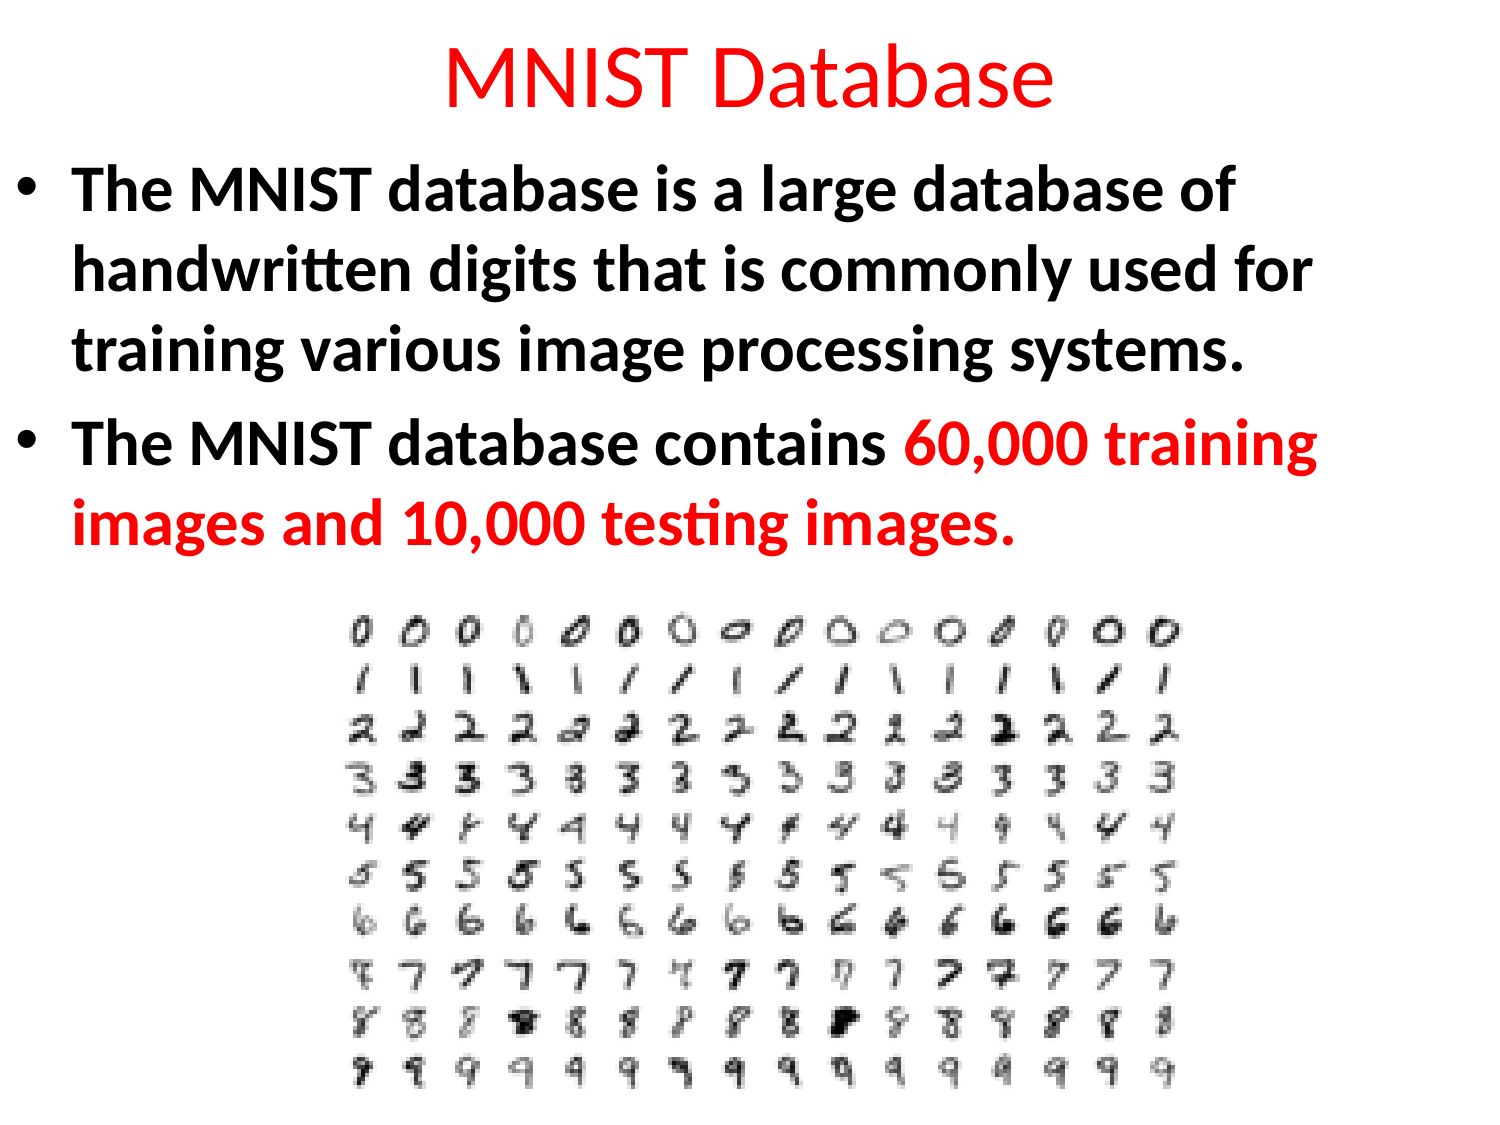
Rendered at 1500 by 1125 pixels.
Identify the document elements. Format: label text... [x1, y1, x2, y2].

picture [299, 596, 1201, 1125]
title MNIST Database [75, 0, 1425, 137]
list The MNIST database is a large database of handwritten digits that is commonly used for training various image processing systems. The MNIST database contains 60,000 training images and 10,000 testing images. [0, 137, 1500, 1029]
